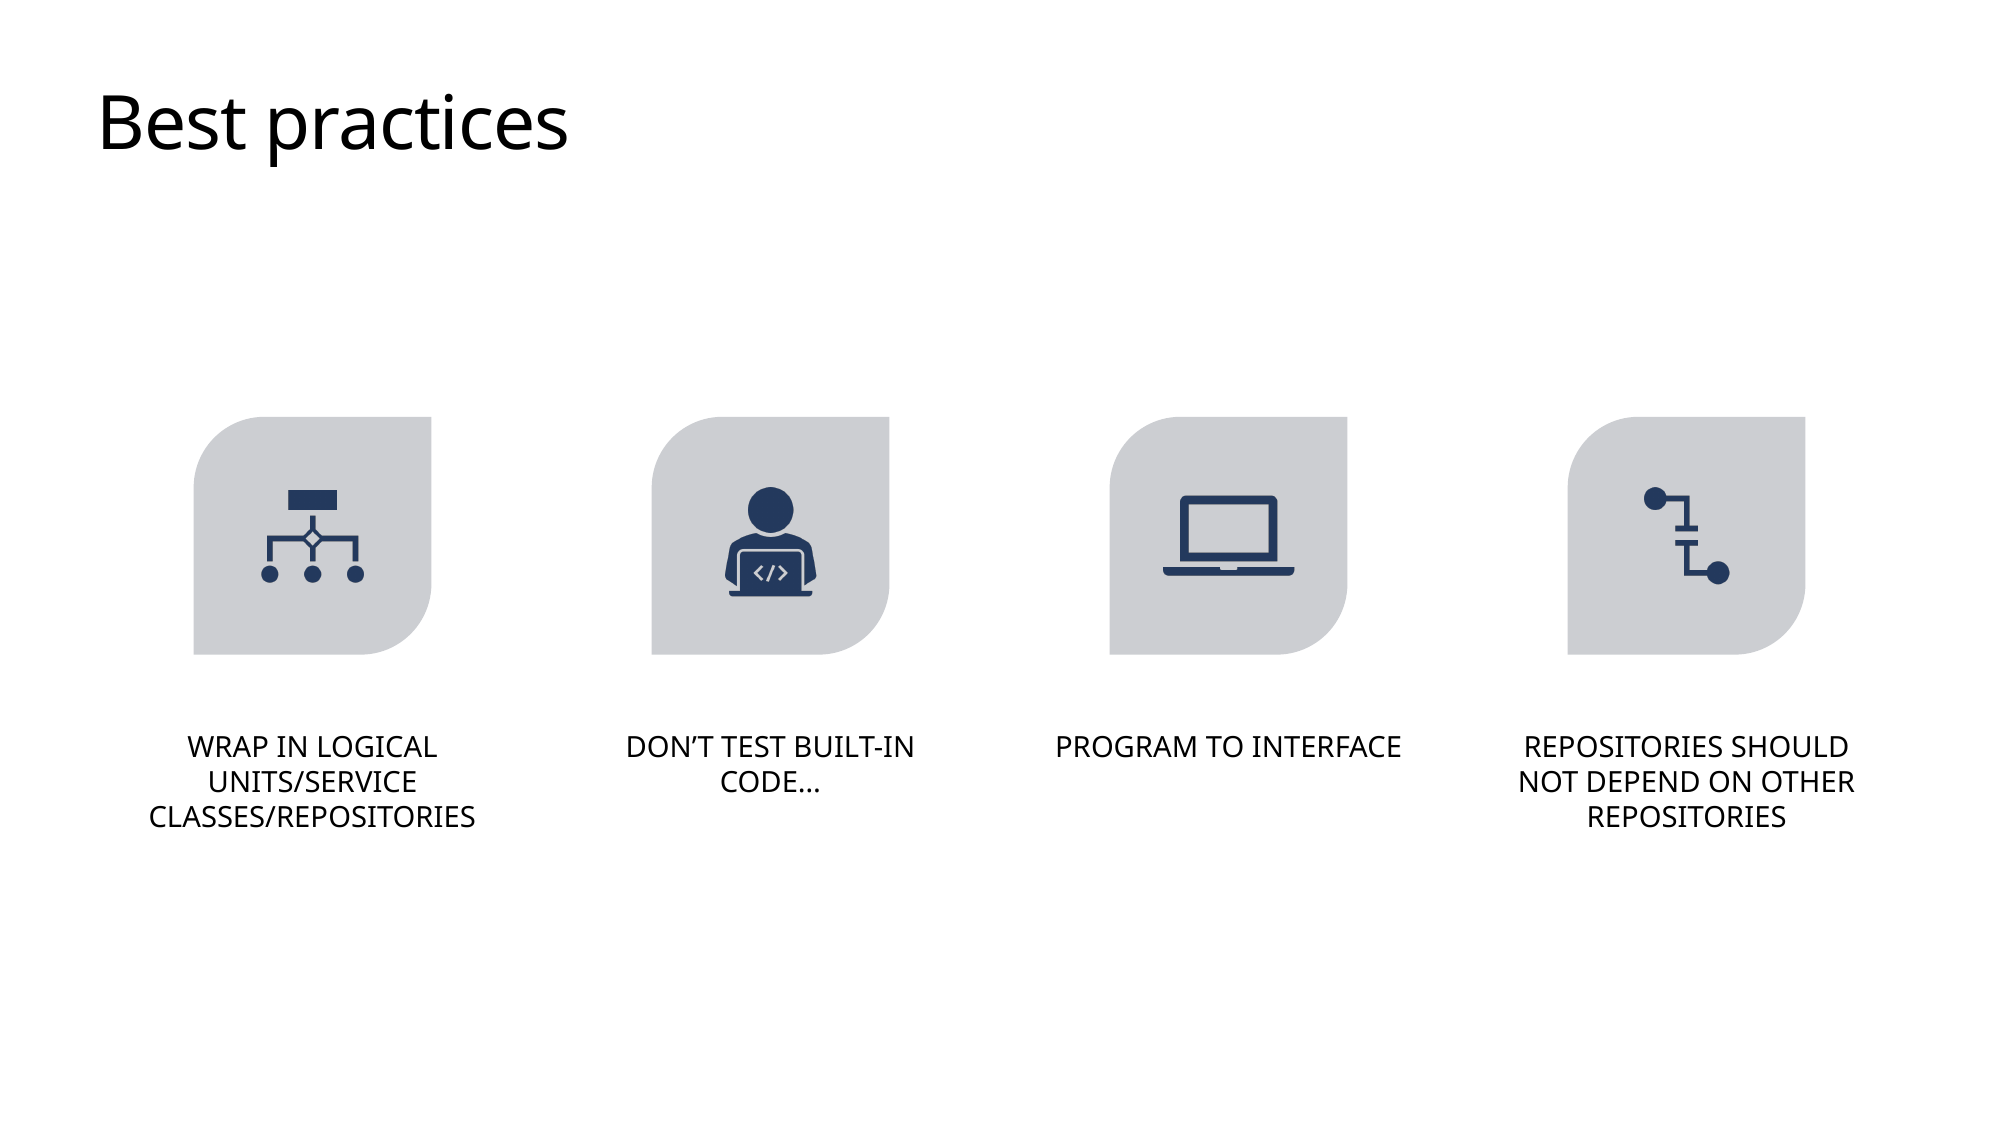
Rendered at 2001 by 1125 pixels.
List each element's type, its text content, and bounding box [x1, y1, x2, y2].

title Best practices [96, 75, 1904, 166]
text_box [95, 235, 1904, 1029]
